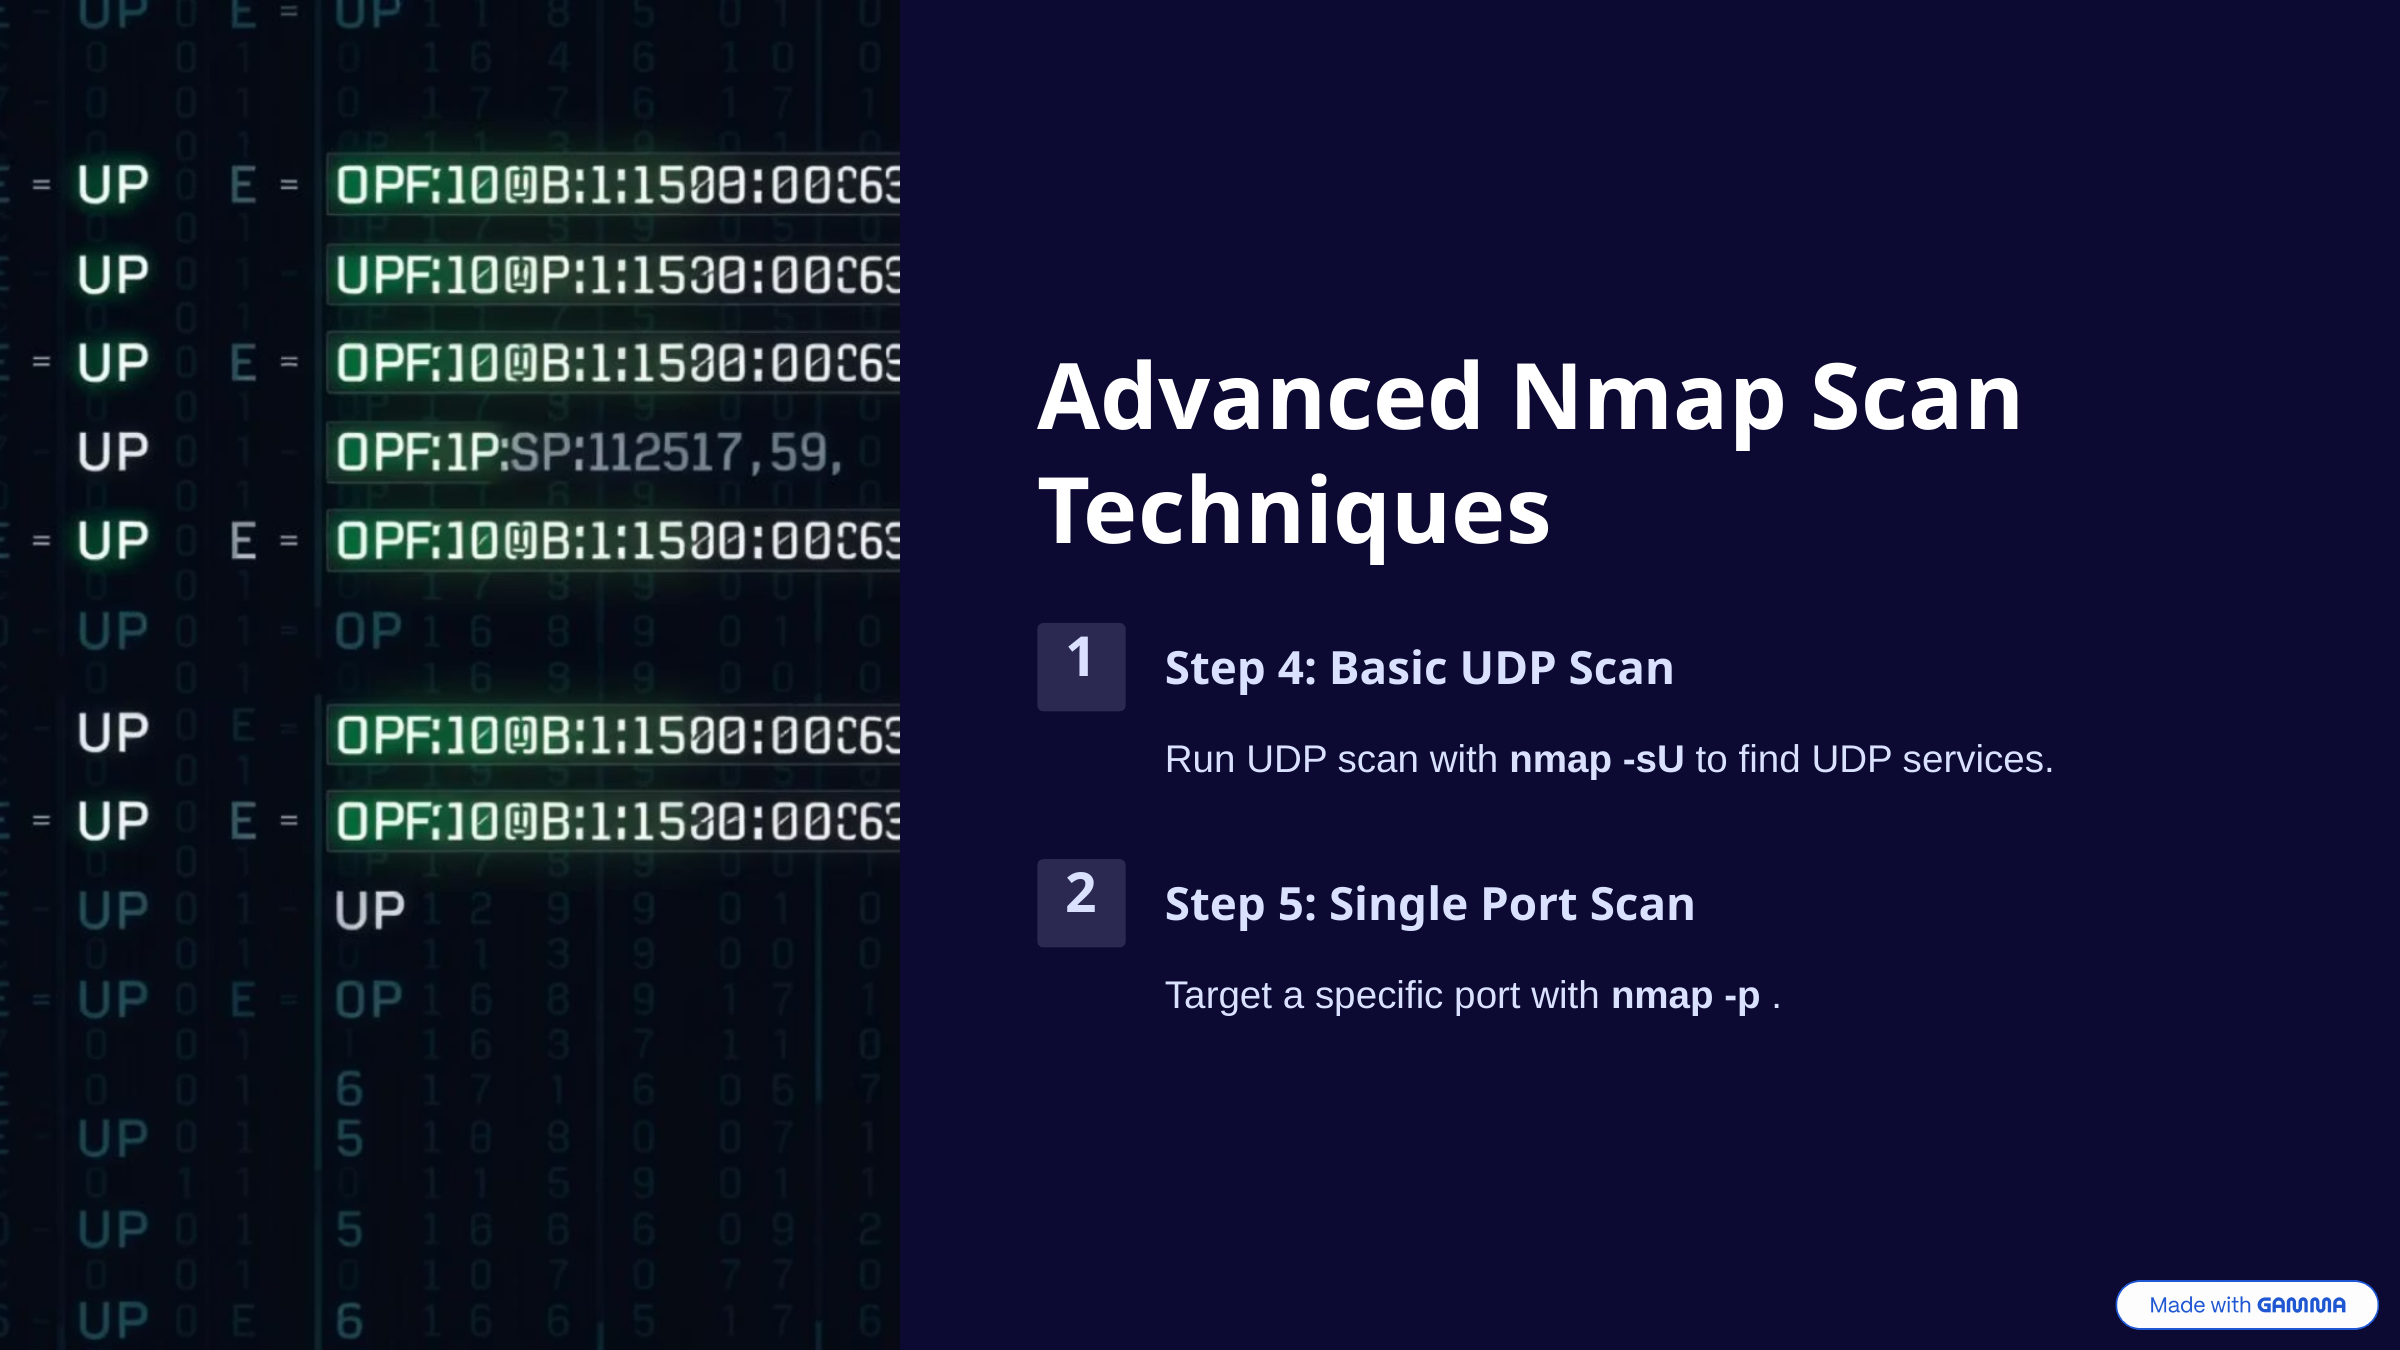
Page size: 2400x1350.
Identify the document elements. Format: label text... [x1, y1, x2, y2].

text_box Step 5: Single Port Scan [1164, 872, 1759, 931]
text_box Step 4: Basic UDP Scan [1165, 636, 1759, 695]
text_box 2 [1053, 868, 1110, 938]
picture [2106, 1271, 2389, 1339]
text_box Target a specific port with nmap -p . [1165, 953, 2263, 1017]
text_box 1 [1053, 632, 1110, 702]
text_box Run UDP scan with nmap -sU to find UDP services. [1165, 717, 2263, 781]
text_box [1037, 622, 1126, 712]
text_box [1037, 859, 1126, 948]
text_box Advanced Nmap Scan Techniques [1037, 333, 2263, 565]
picture [0, 0, 900, 1350]
